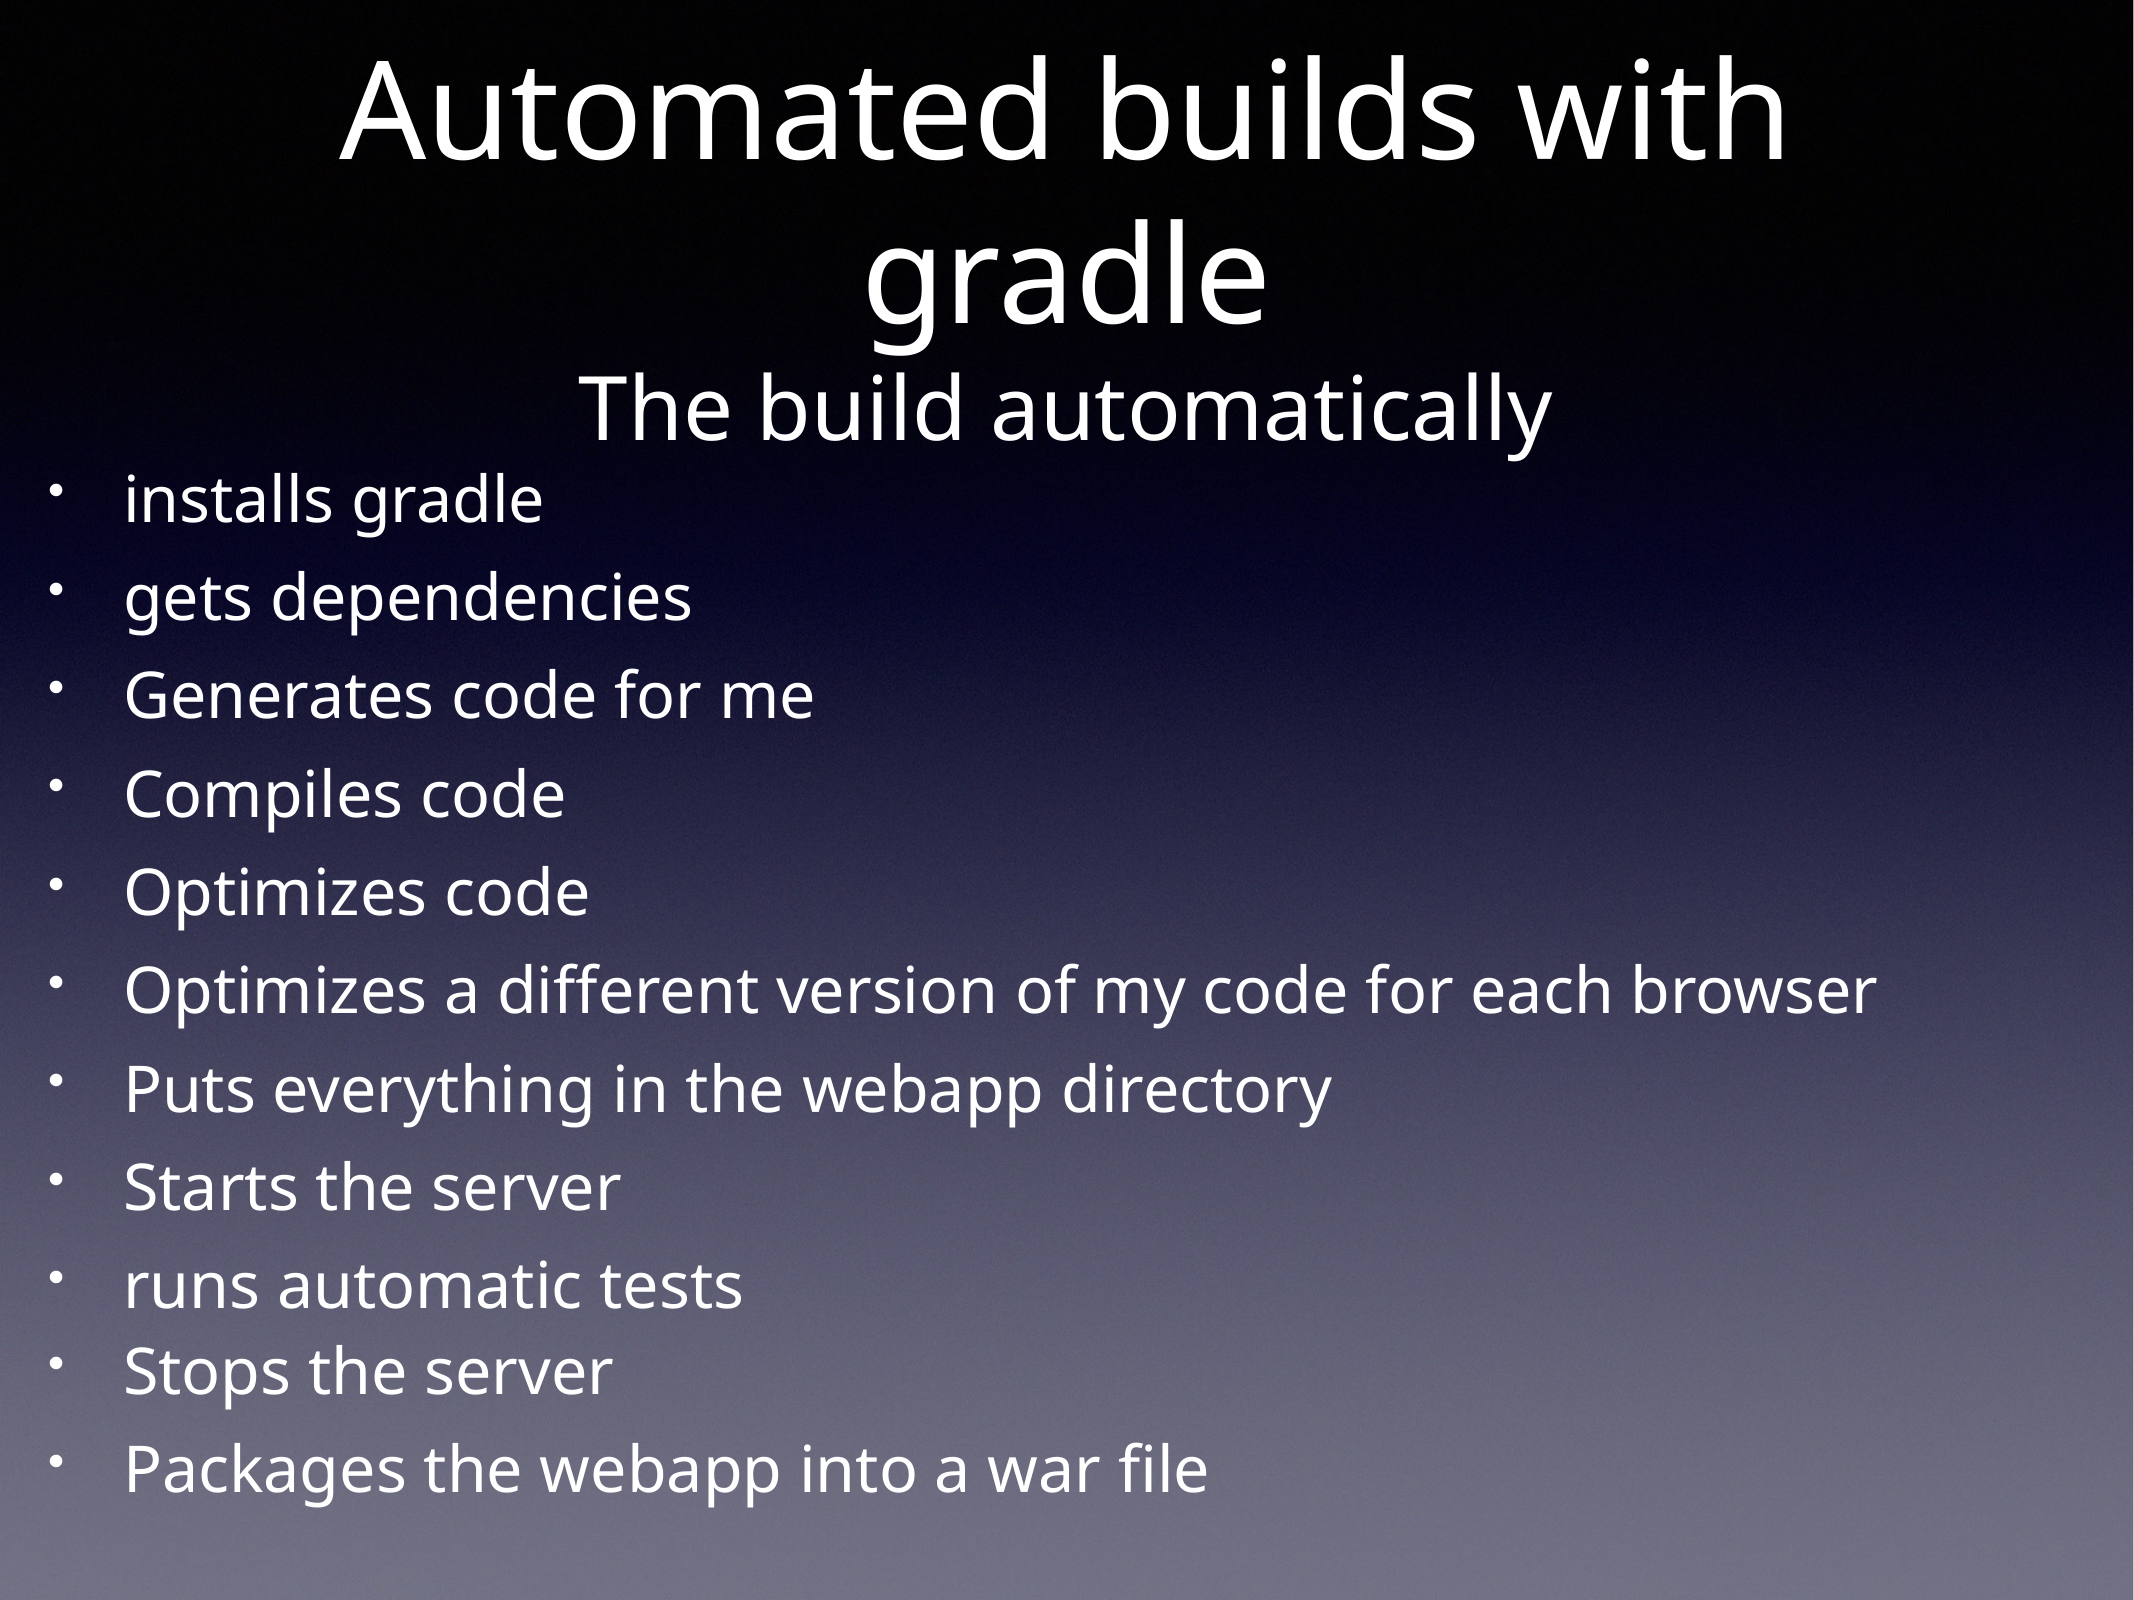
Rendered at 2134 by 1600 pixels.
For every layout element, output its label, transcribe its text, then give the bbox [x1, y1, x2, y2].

picture [0, 0, 2134, 1600]
title Automated builds with gradle The build automatically [155, 66, 1978, 416]
text_box installs gradle gets dependencies Generates code for me Compiles code Optimizes code Optimizes a different version of my code for each browser Puts everything in the webapp directory Starts the server runs automatic tests Stops the server Packages the webapp into a war file [39, 449, 2098, 1515]
